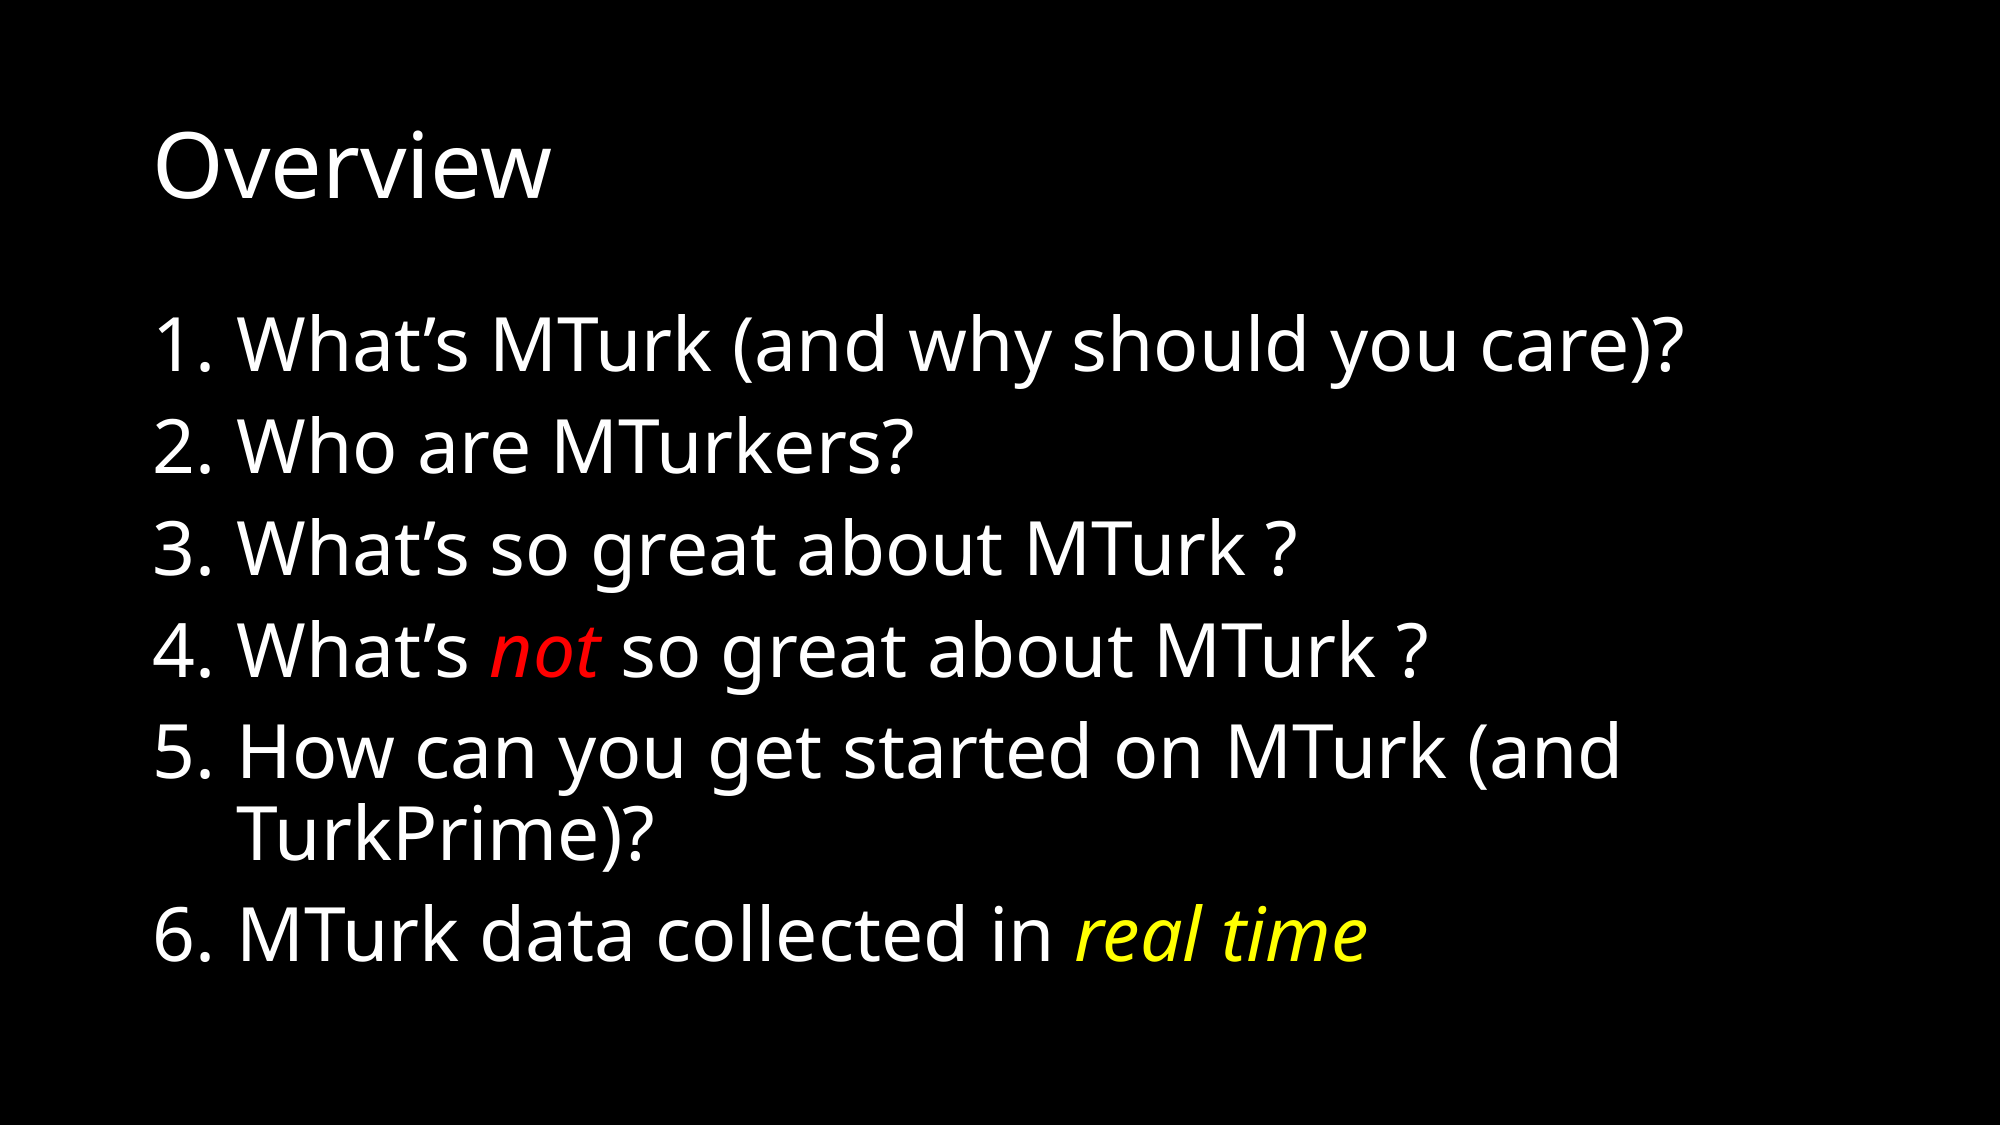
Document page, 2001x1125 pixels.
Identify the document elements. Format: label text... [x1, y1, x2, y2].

list What’s MTurk (and why should you care)? Who are MTurkers? What’s so great about MTurk ? What’s not so great about MTurk ? How can you get started on MTurk (and TurkPrime)? MTurk data collected in real time [137, 299, 1863, 1014]
title Overview [137, 59, 1863, 278]
